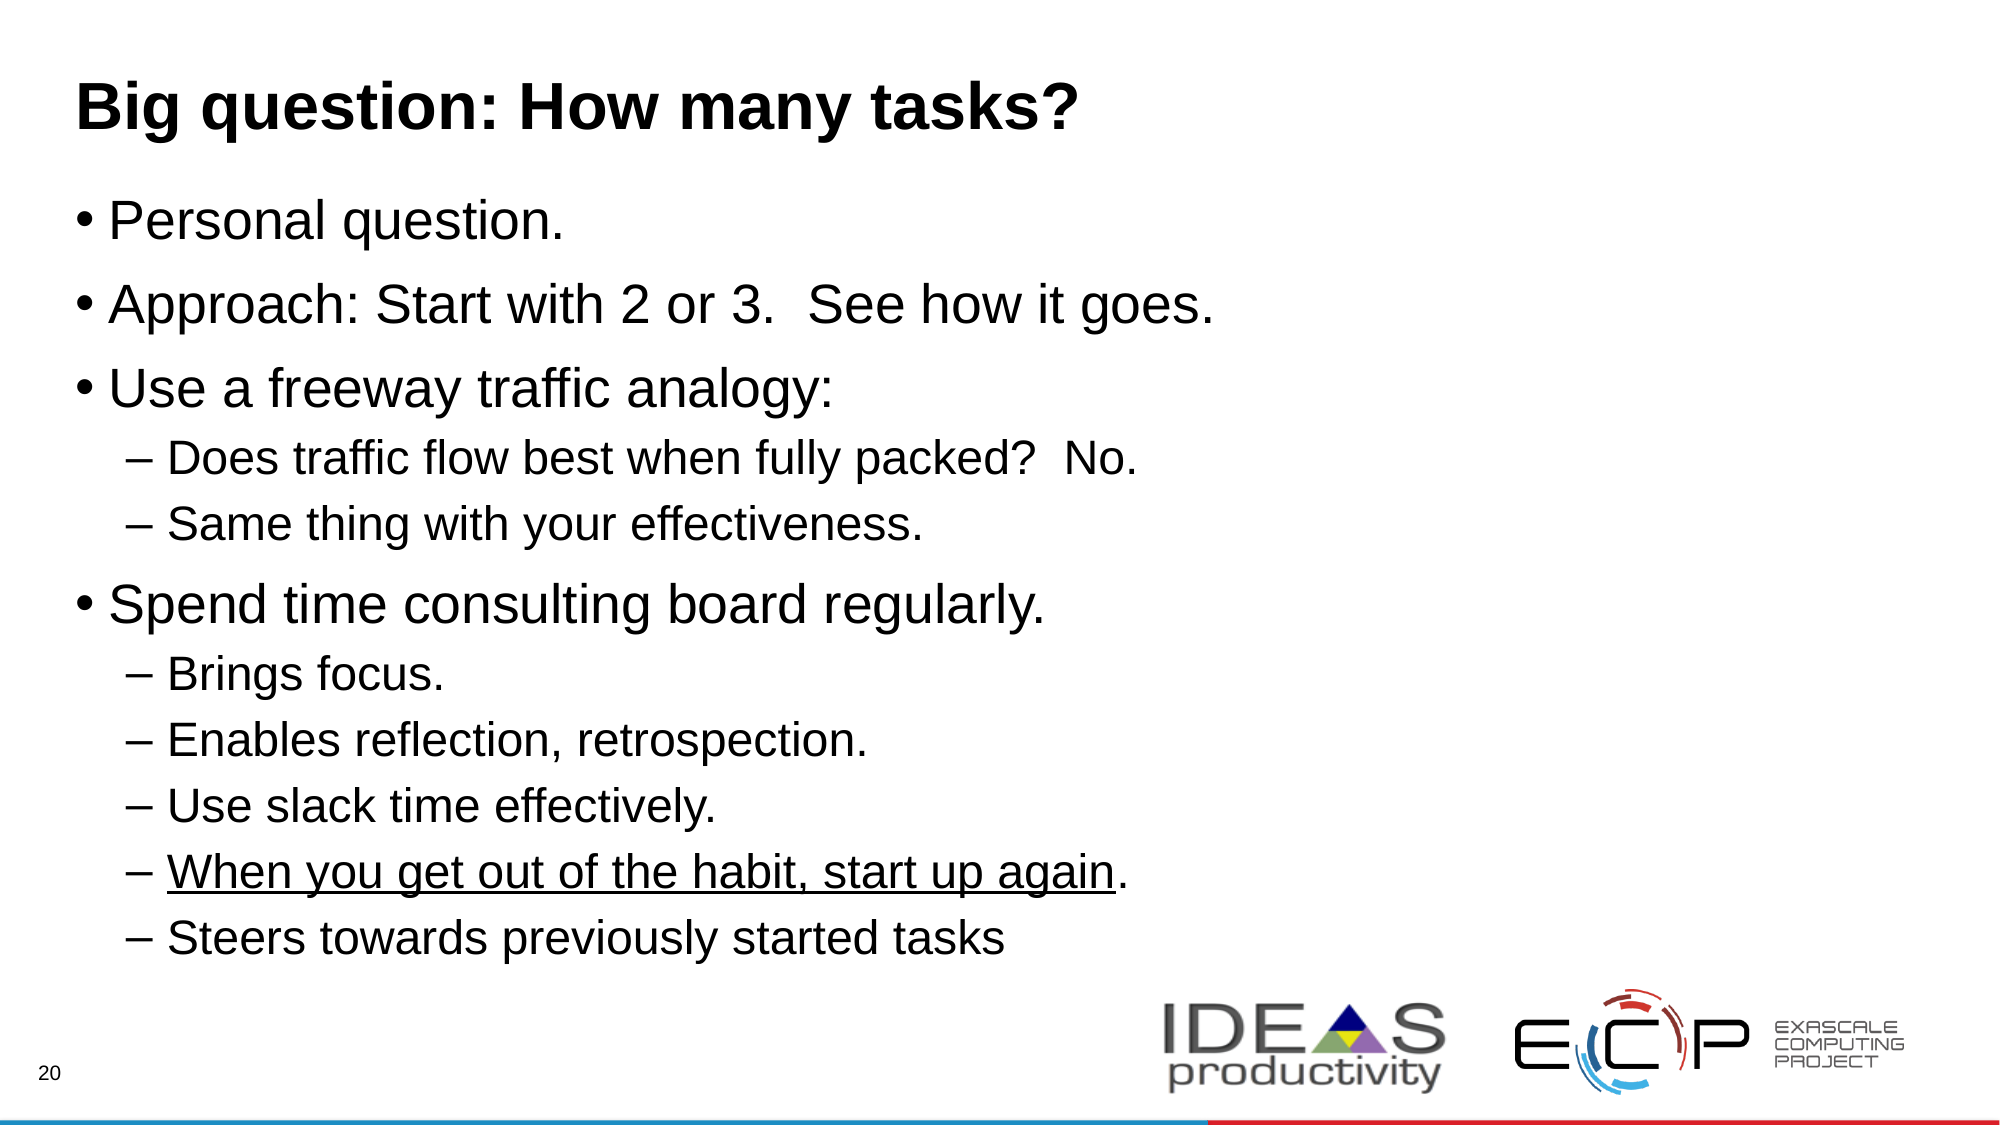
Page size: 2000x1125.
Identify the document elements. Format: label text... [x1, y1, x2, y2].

picture [1152, 995, 1456, 1101]
list Personal question. Approach: Start with 2 or 3. See how it goes. Use a freeway traffic analogy: Does traffic flow best when fully packed? No. Same thing with your effectiveness. Spend time consulting board regularly. Brings focus. Enables reflection, retrospection. Use slack time effectively. When you get out of the habit, start up again. Steers towards previously started tasks [59, 184, 1926, 978]
title Big question: How many tasks? [59, 67, 1926, 152]
picture [1515, 989, 1904, 1095]
